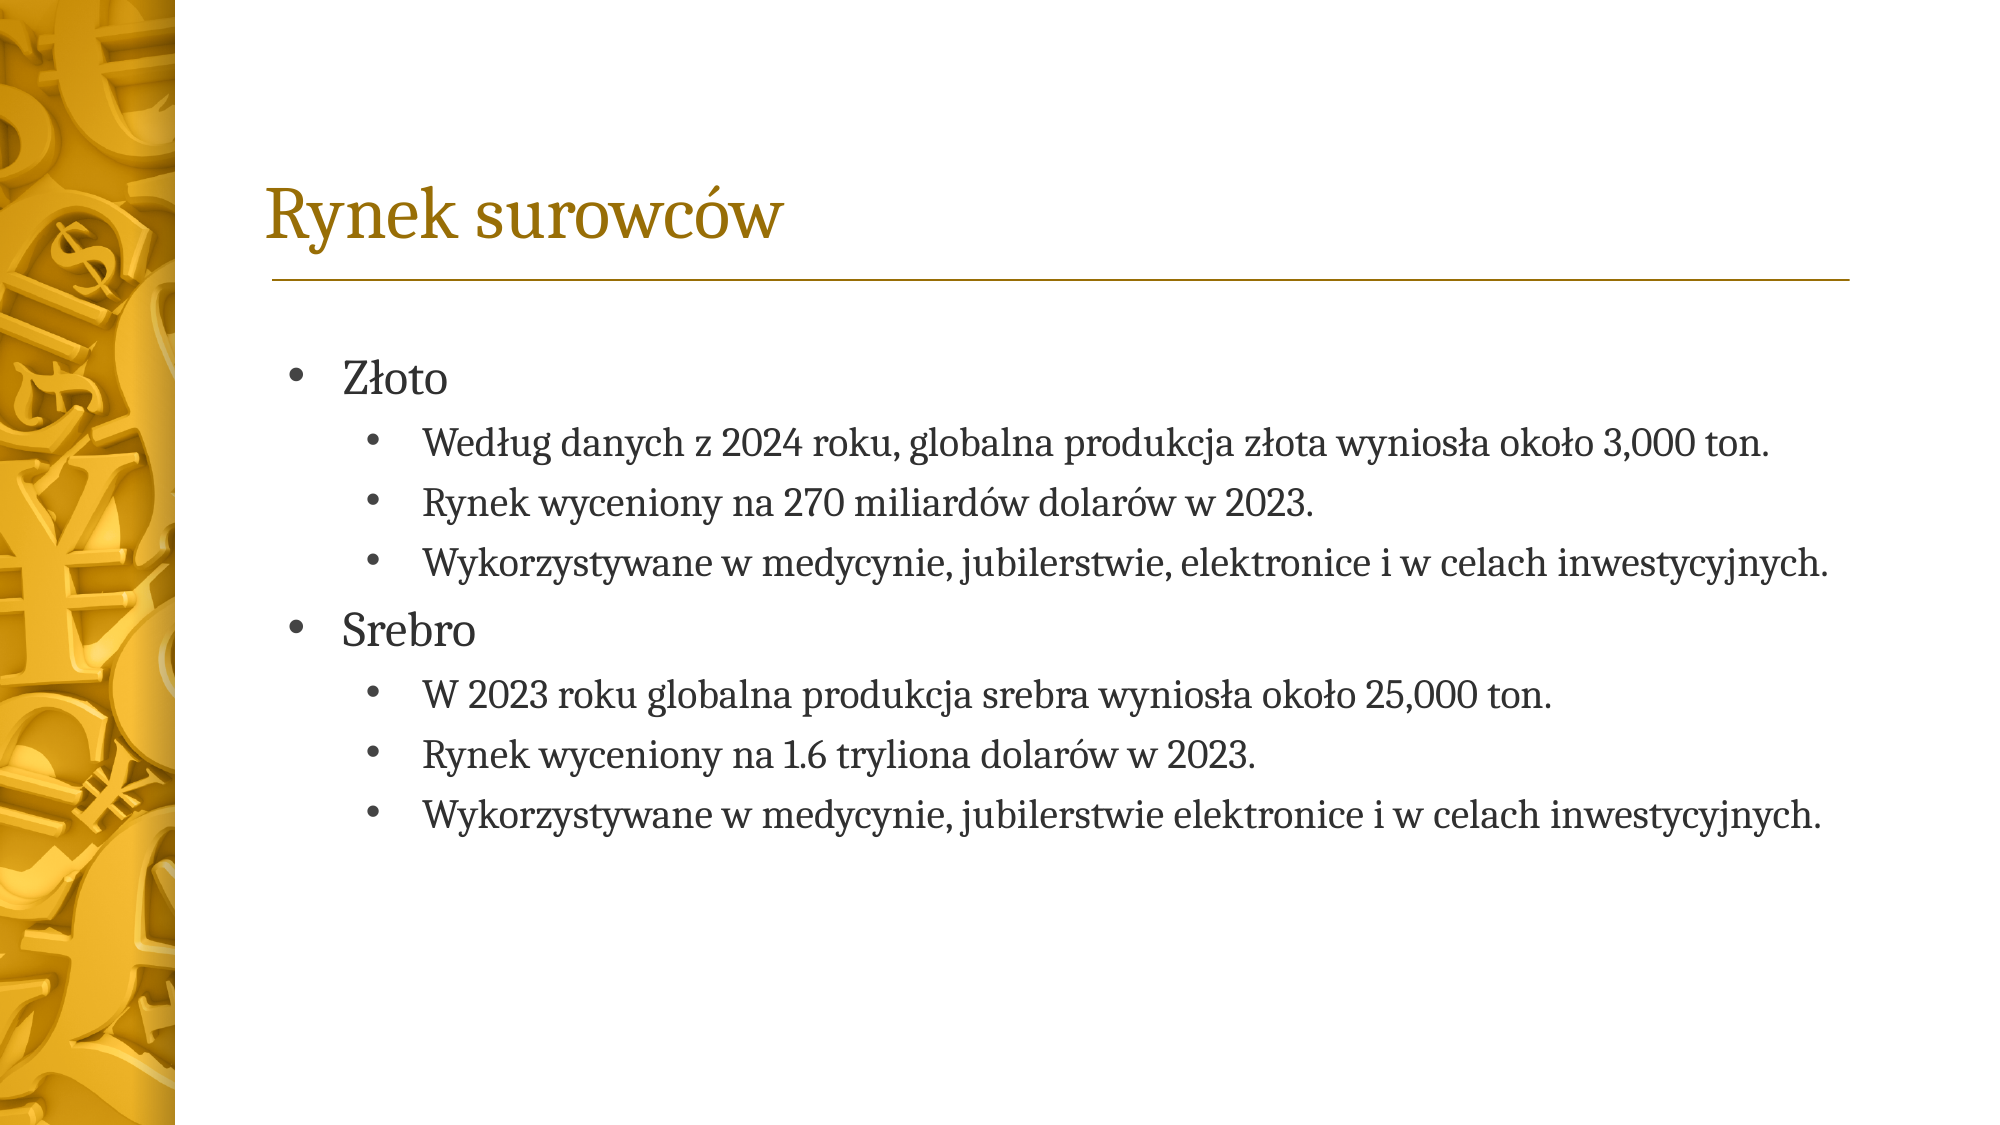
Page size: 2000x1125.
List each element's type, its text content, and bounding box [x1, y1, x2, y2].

picture [0, 0, 175, 1125]
title Rynek surowców [249, 62, 1863, 263]
list Złoto Według danych z 2024 roku, globalna produkcja złota wyniosła około 3,000 ton. Rynek wyceniony na 270 miliardów dolarów w 2023. Wykorzystywane w medycynie, jubilerstwie, elektronice i w celach inwestycyjnych. Srebro W 2023 roku globalna produkcja srebra wyniosła około 25,000 ton. Rynek wyceniony na 1.6 tryliona dolarów w 2023. Wykorzystywane w medycynie, jubilerstwie elektronice i w celach inwestycyjnych. [249, 324, 1863, 1094]
